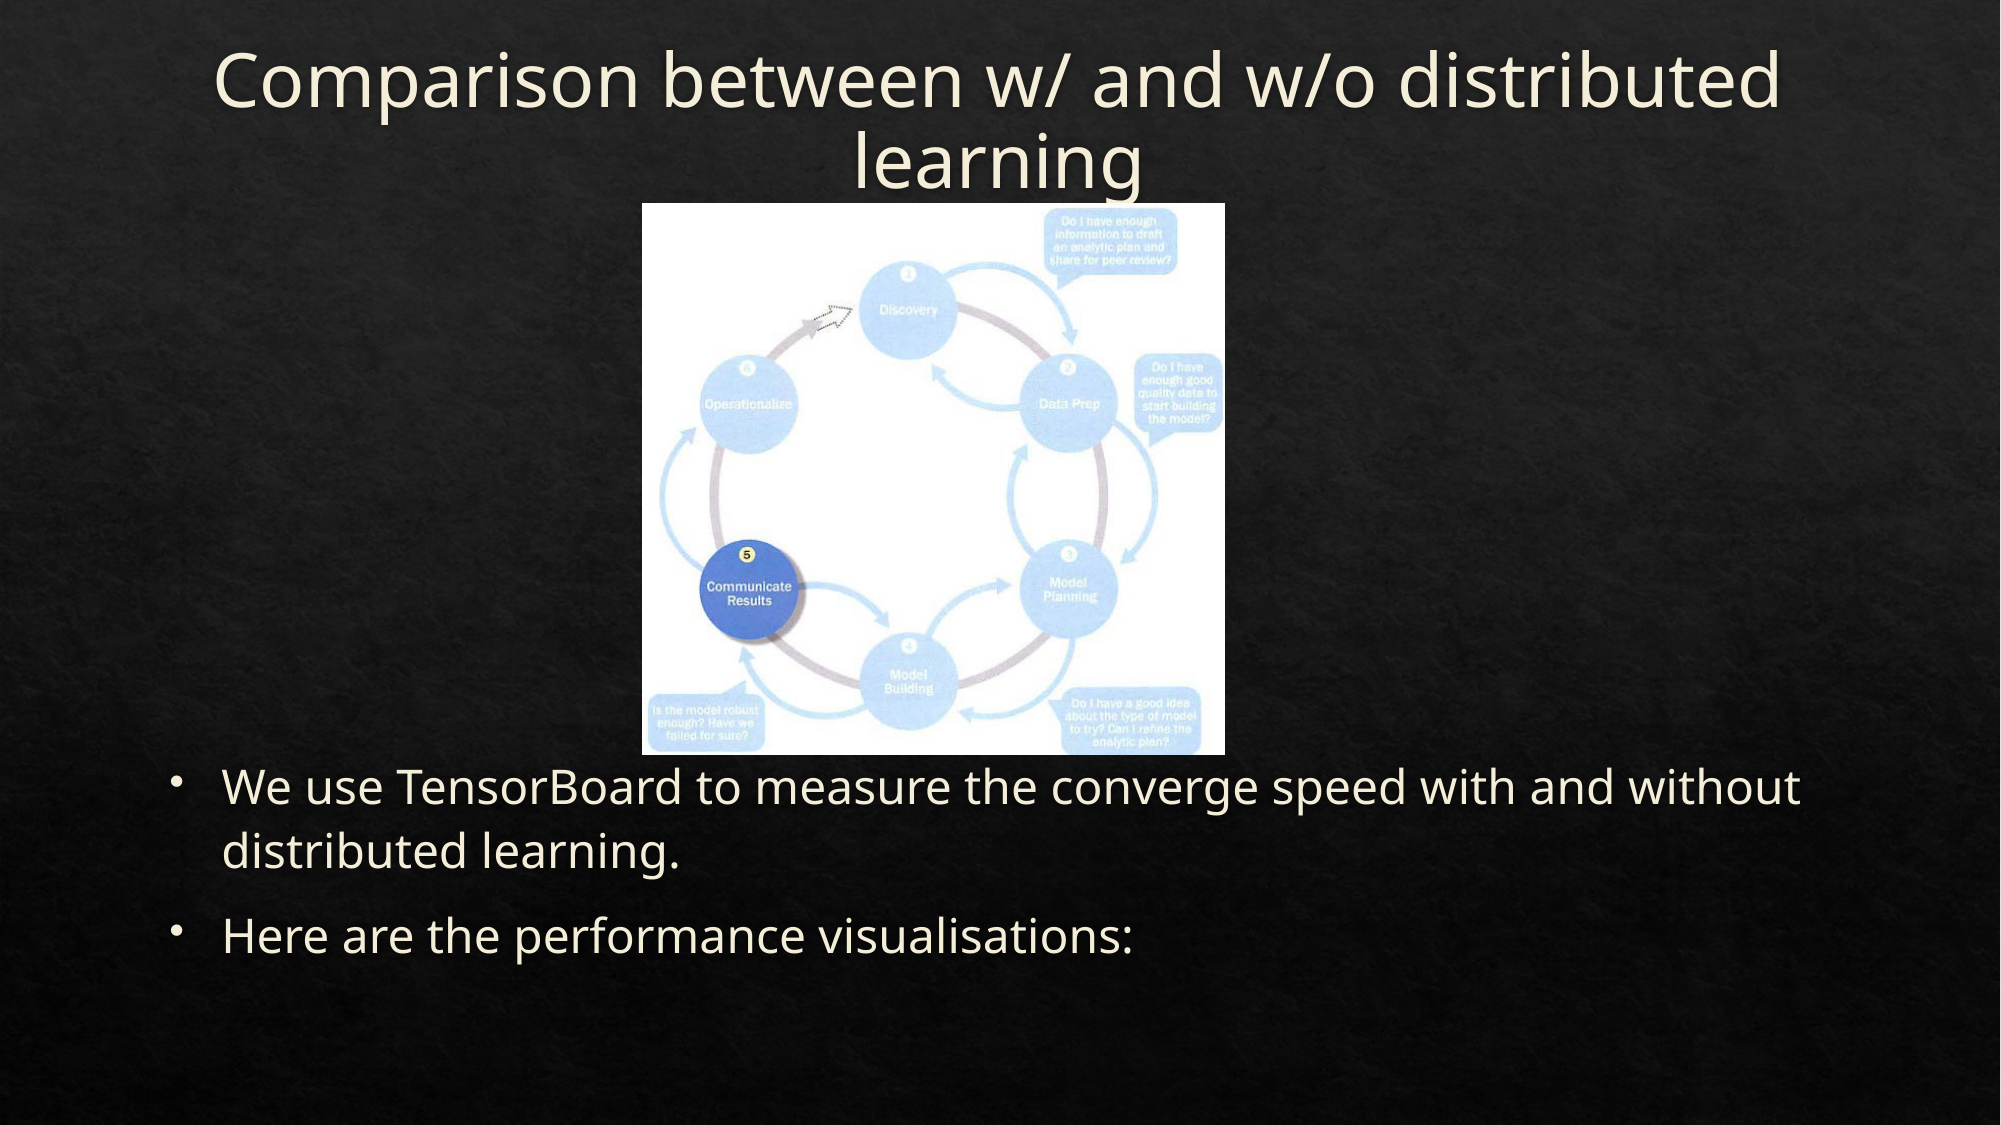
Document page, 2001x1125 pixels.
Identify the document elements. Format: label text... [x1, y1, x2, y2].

list We use TensorBoard to measure the converge speed with and without distributed learning. Here are the performance visualisations: [149, 743, 1849, 1085]
picture [641, 202, 1226, 755]
title Comparison between w/ and w/o distributed learning [149, 21, 1849, 228]
